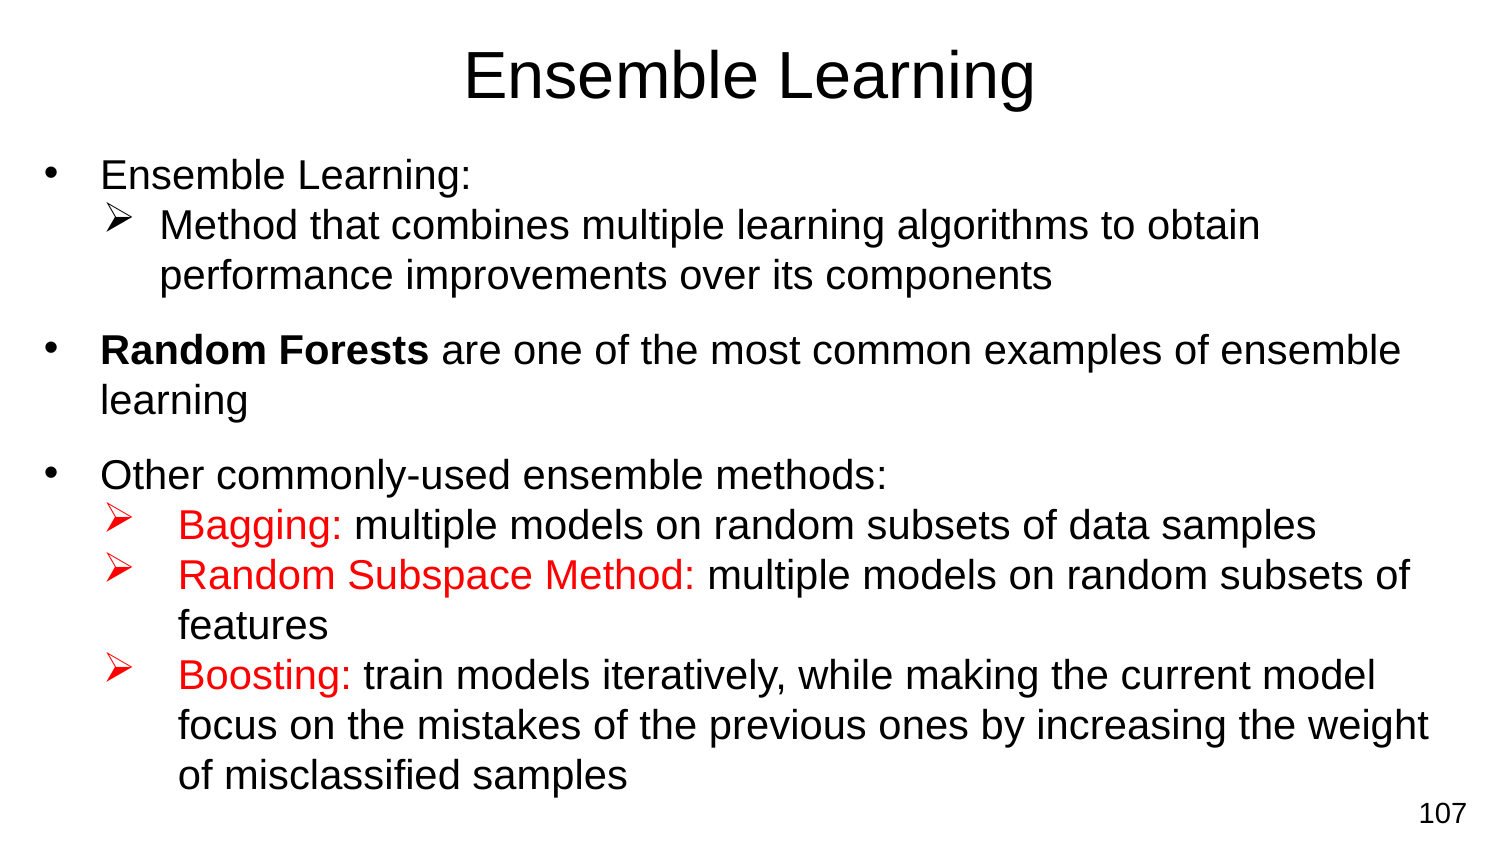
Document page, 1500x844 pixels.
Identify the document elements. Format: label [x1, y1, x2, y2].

slide_number [1403, 779, 1494, 844]
text_box [28, 16, 1472, 806]
